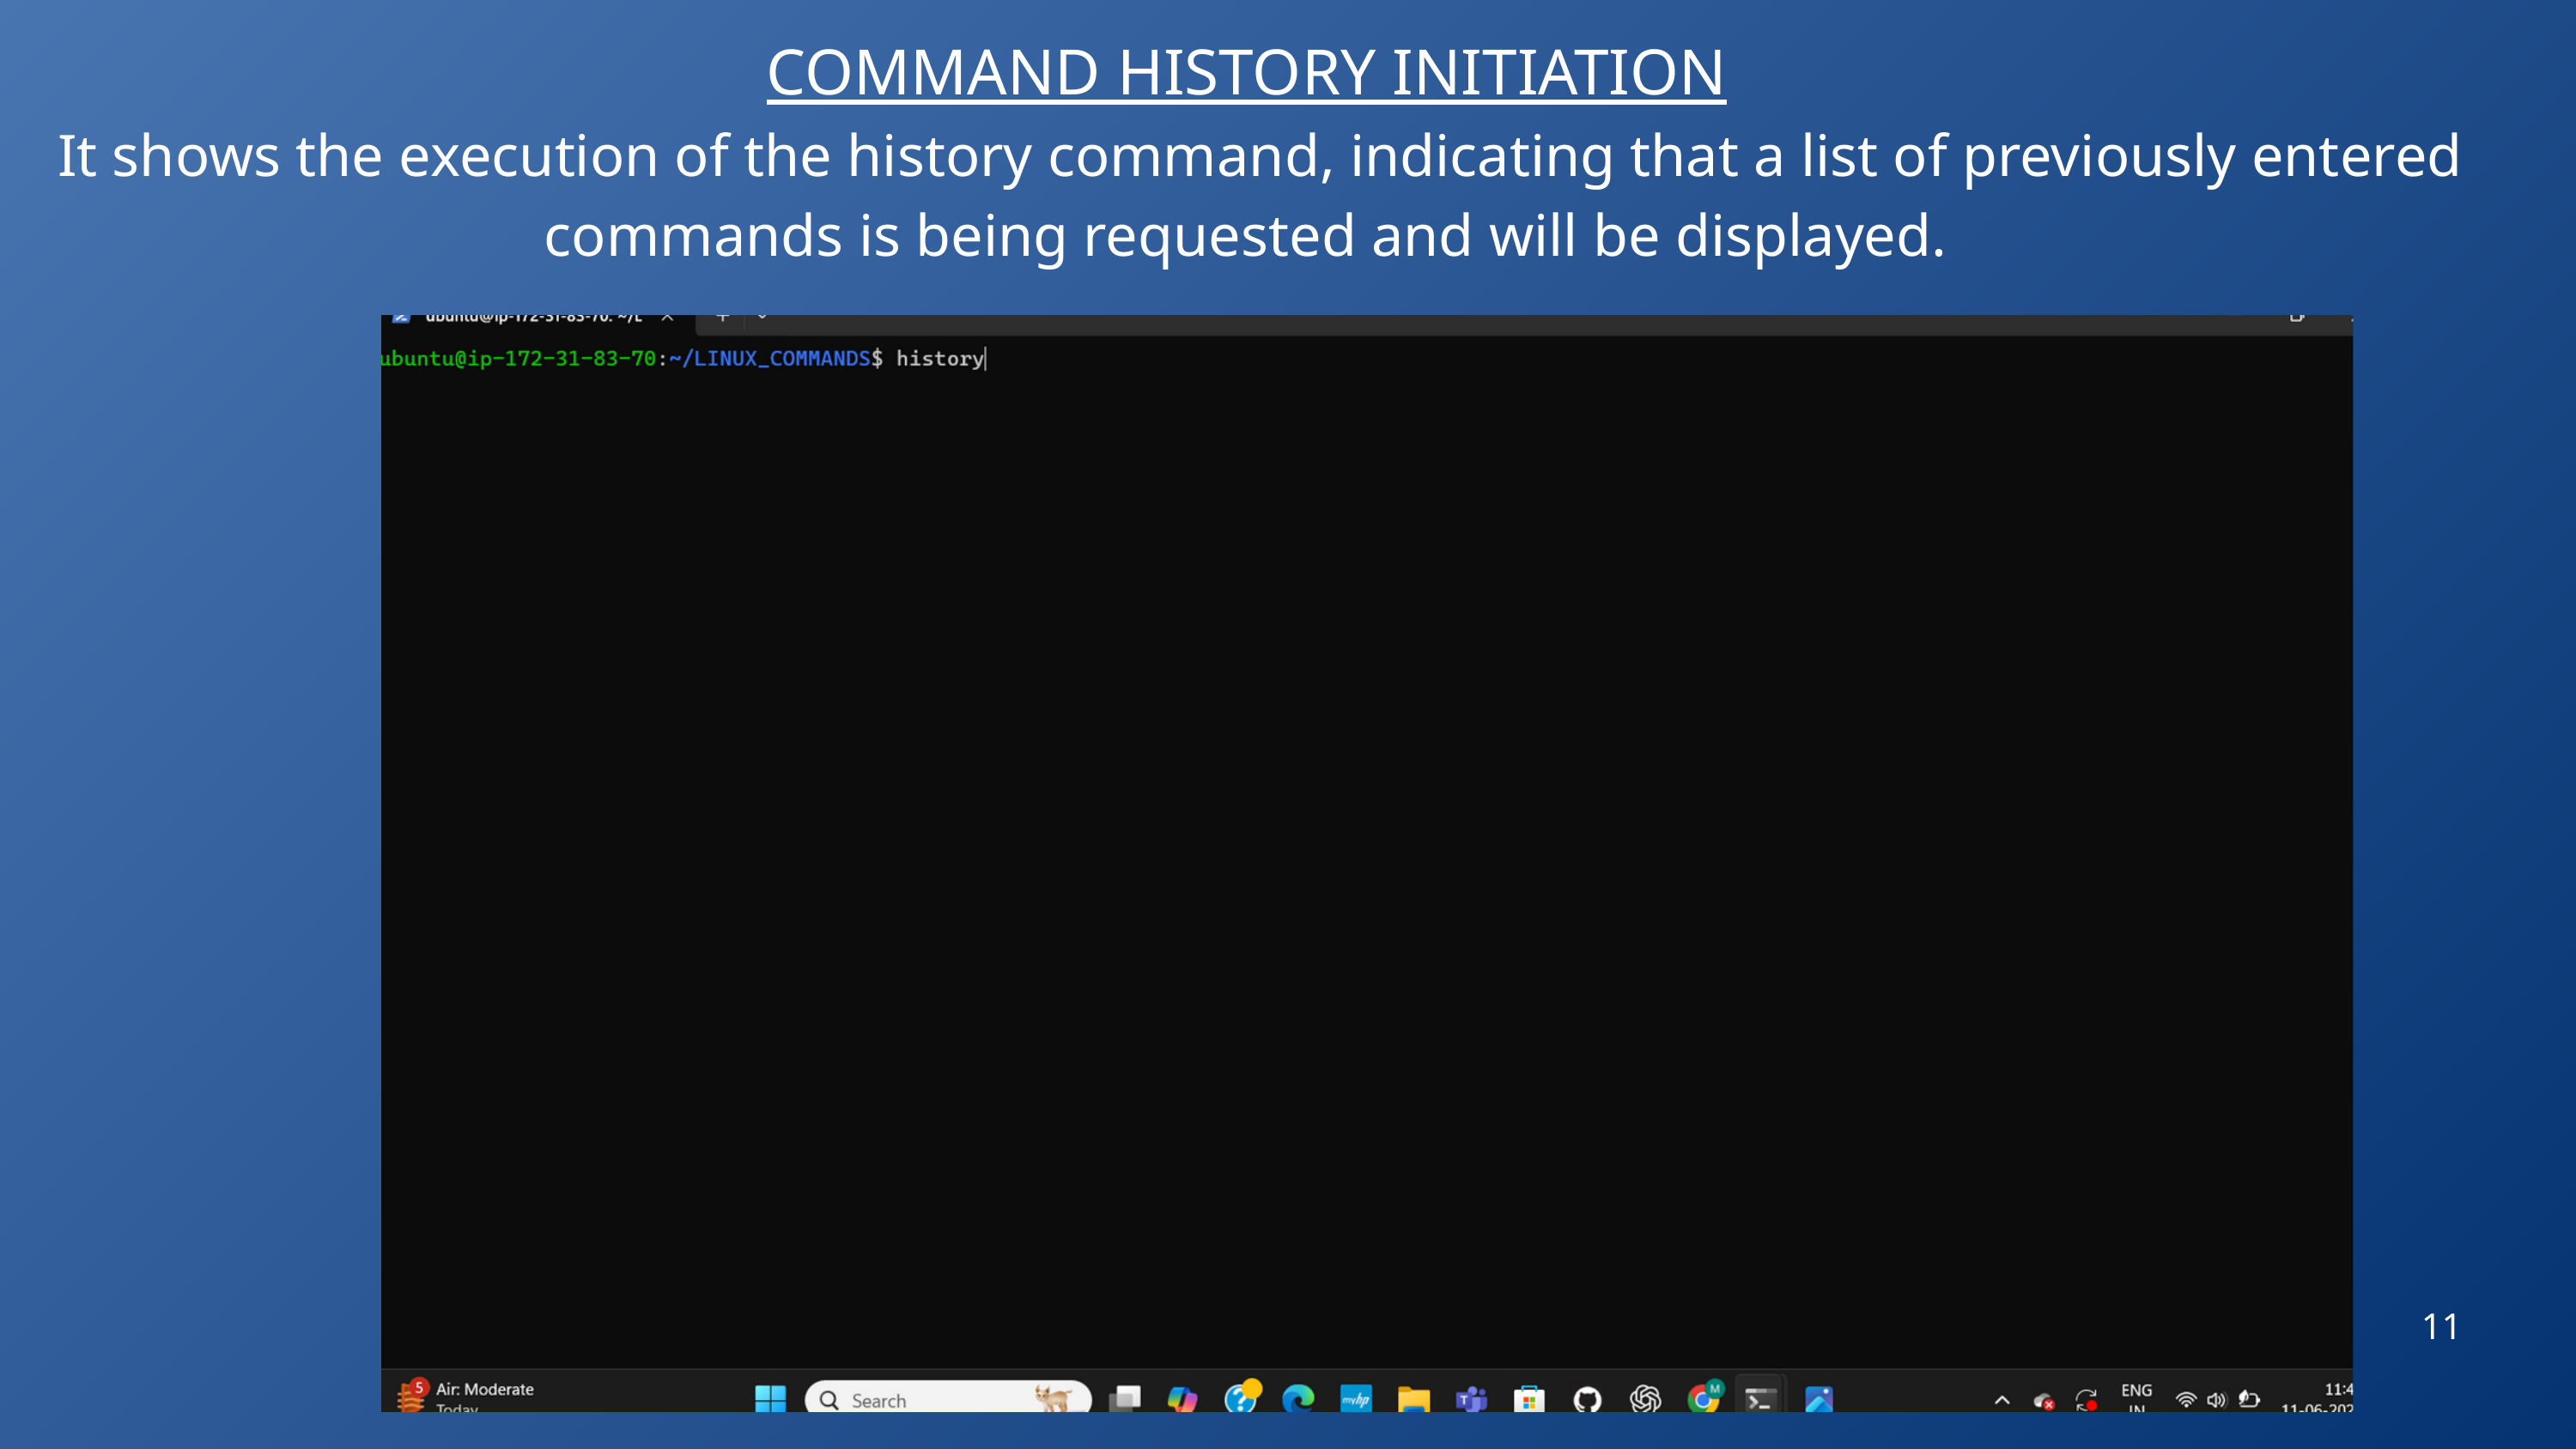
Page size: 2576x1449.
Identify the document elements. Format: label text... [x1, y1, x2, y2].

text_box [381, 315, 2354, 1412]
text_box COMMAND HISTORY INITIATION It shows the execution of the history command, indicating that a list of previously entered commands is being requested and will be displayed. [0, 20, 2512, 268]
text_box 11 [2421, 1296, 2463, 1348]
